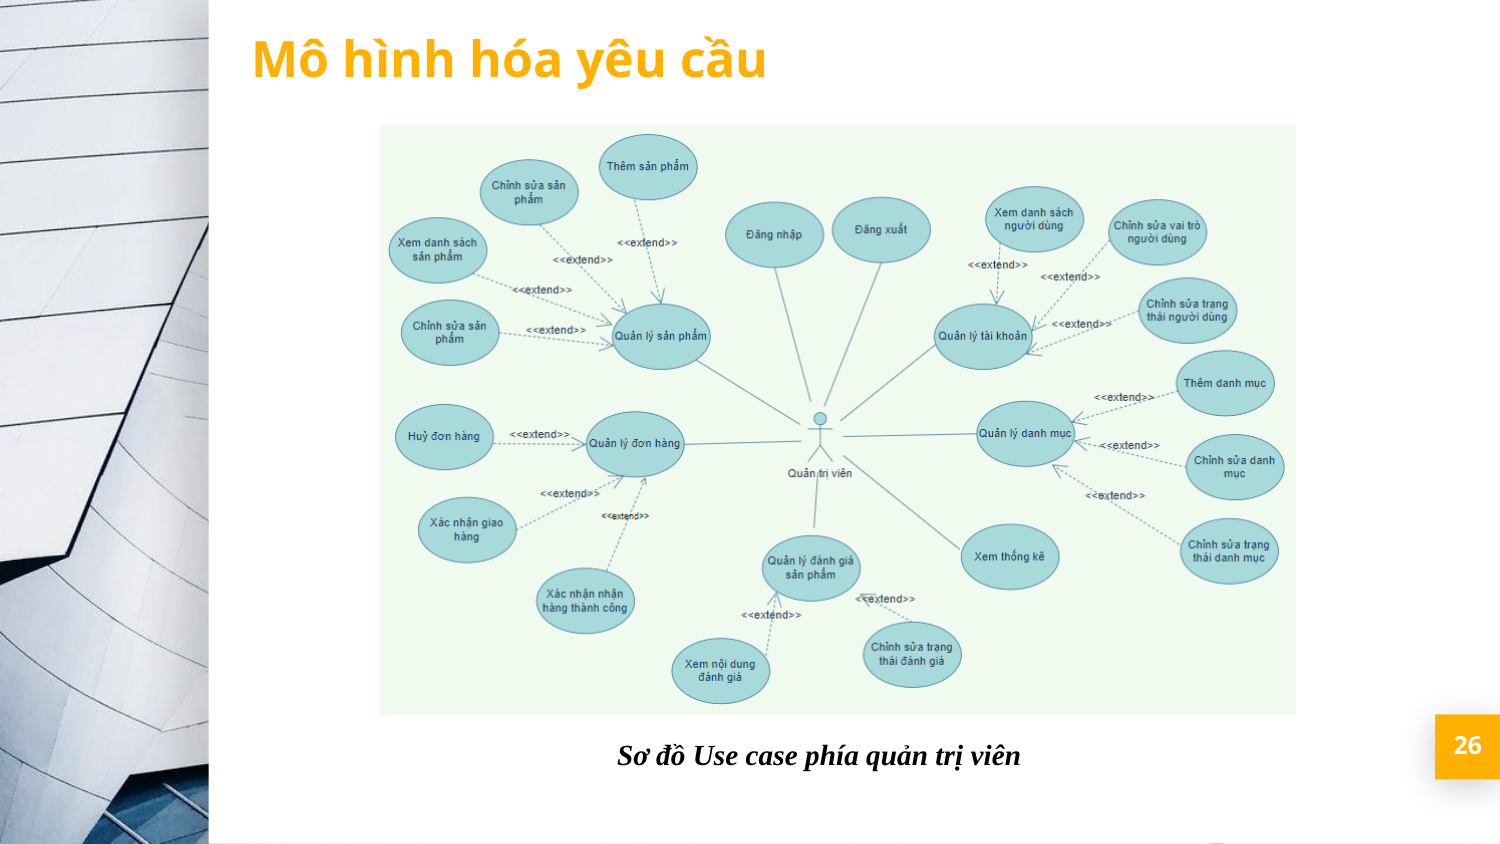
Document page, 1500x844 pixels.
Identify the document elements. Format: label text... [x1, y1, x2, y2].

title Mô hình hóa yêu cầu [236, 19, 1342, 97]
picture [0, 0, 208, 844]
slide_number 26 [1435, 714, 1500, 780]
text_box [379, 124, 1296, 780]
